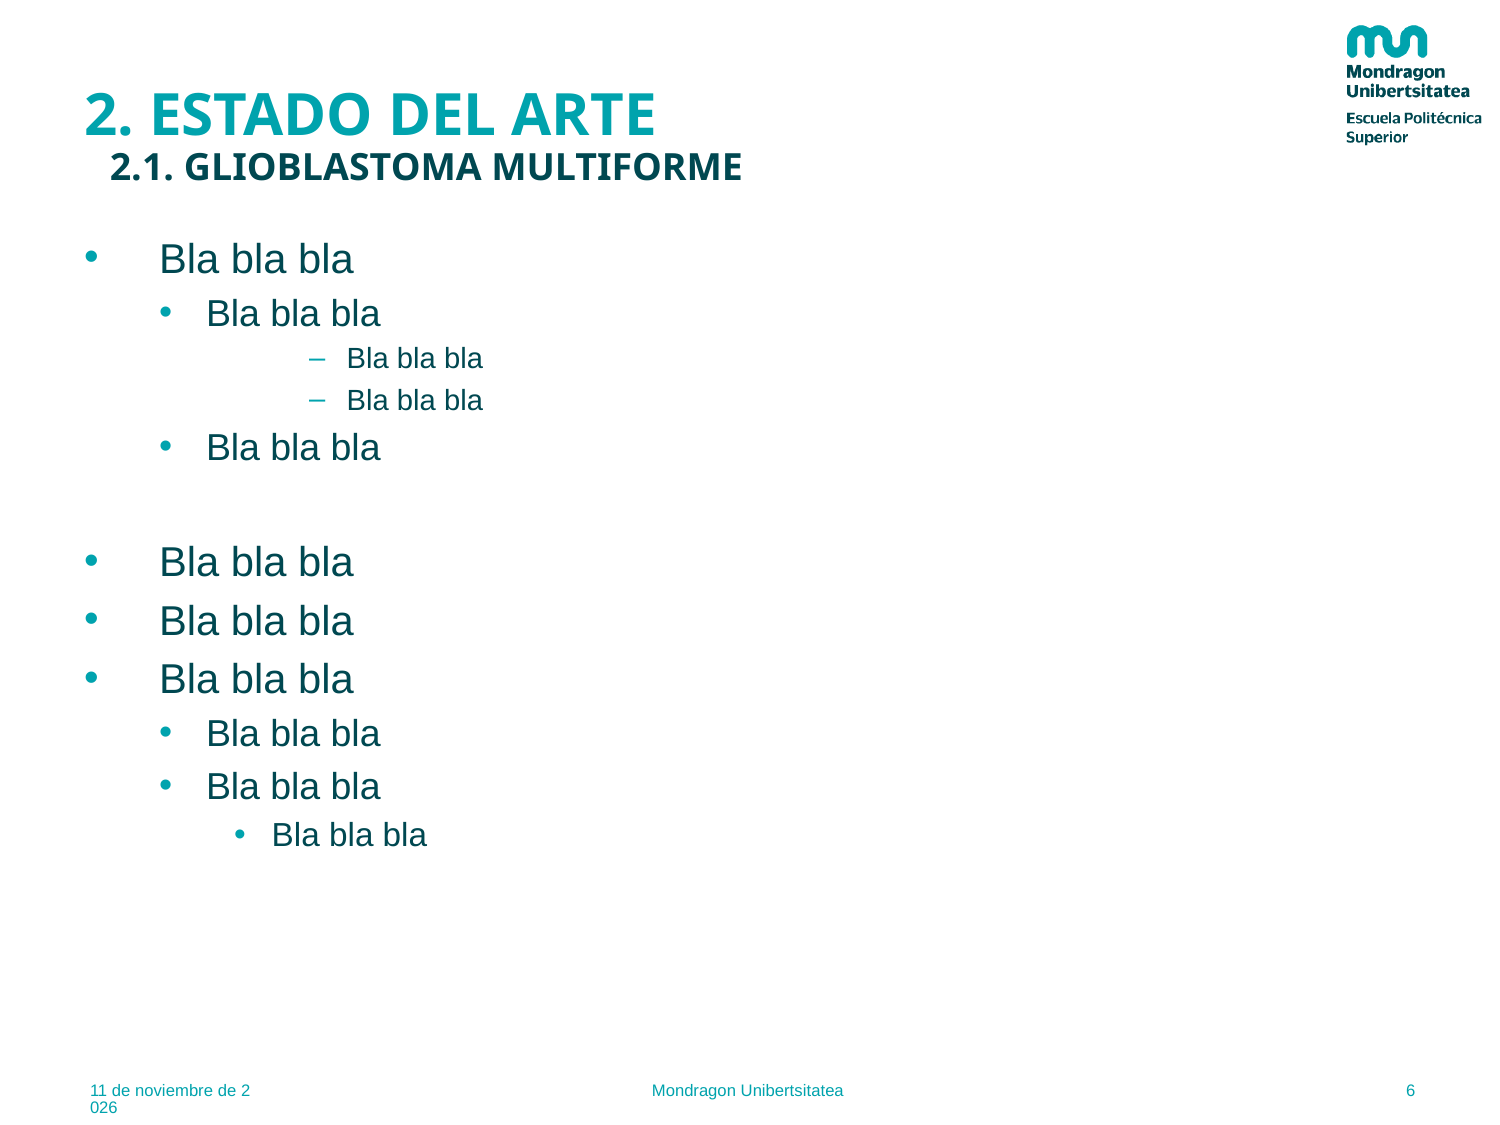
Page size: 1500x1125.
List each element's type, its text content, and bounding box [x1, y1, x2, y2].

text_box 2.1. GLIOBLASTOMA MULTIFORME [94, 130, 1353, 201]
list Bla bla bla Bla bla bla Bla bla bla Bla bla bla Bla bla bla Bla bla bla Bla bla bla Bla bla bla Bla bla bla Bla bla bla Bla bla bla [69, 223, 724, 1019]
slide_number 6 [1238, 1059, 1431, 1120]
title 2. ESTADO DEL ARTE [69, 77, 1327, 148]
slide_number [75, 1059, 269, 1120]
footer Mondragon Unibertsitatea [356, 1059, 1140, 1120]
picture [1320, 0, 1500, 170]
